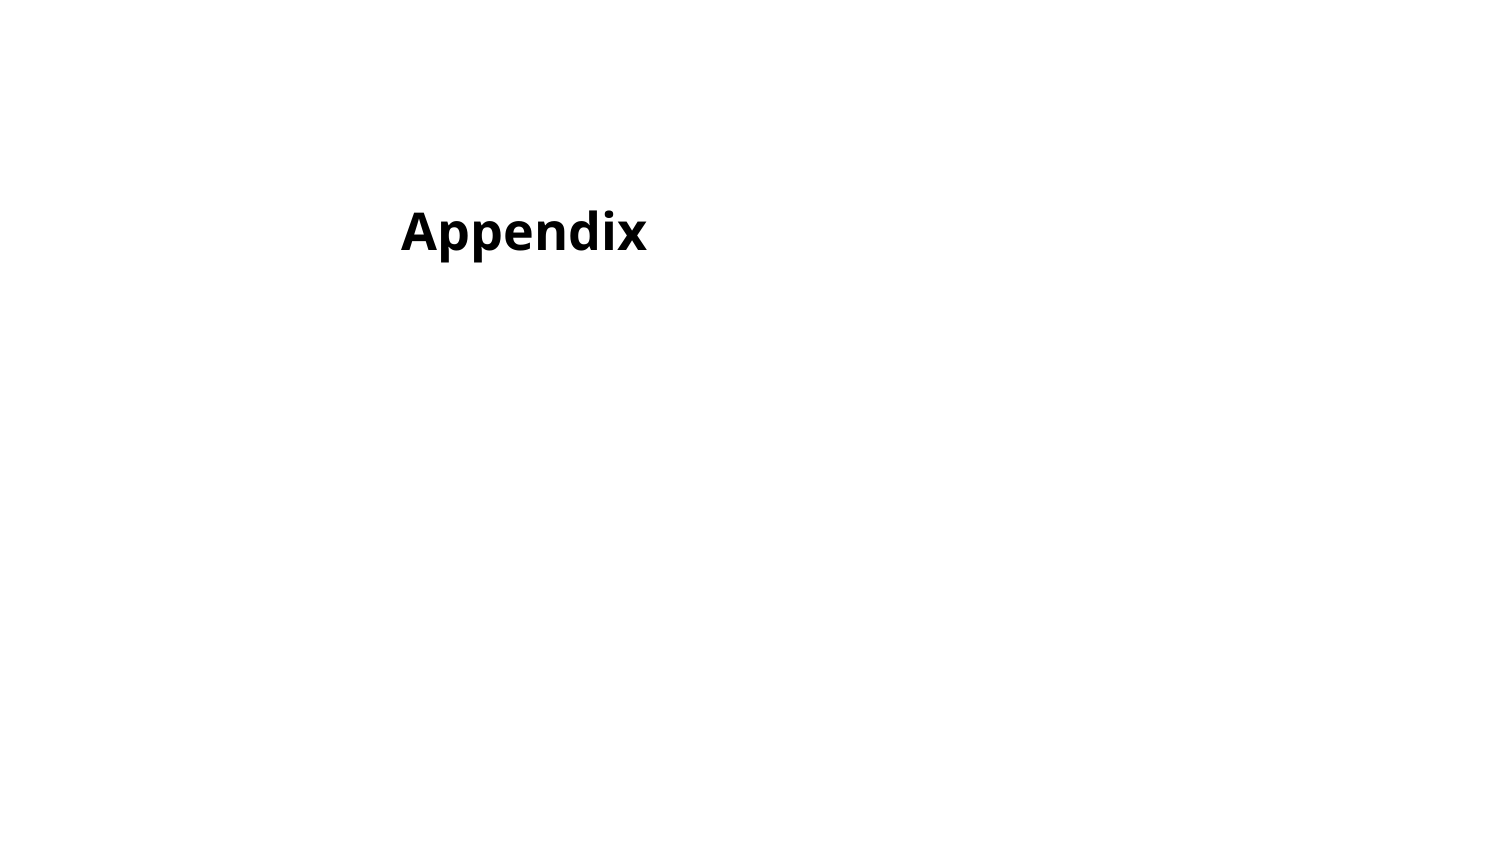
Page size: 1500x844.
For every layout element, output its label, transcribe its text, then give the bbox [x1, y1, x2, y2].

text_box Appendix [386, 183, 992, 318]
